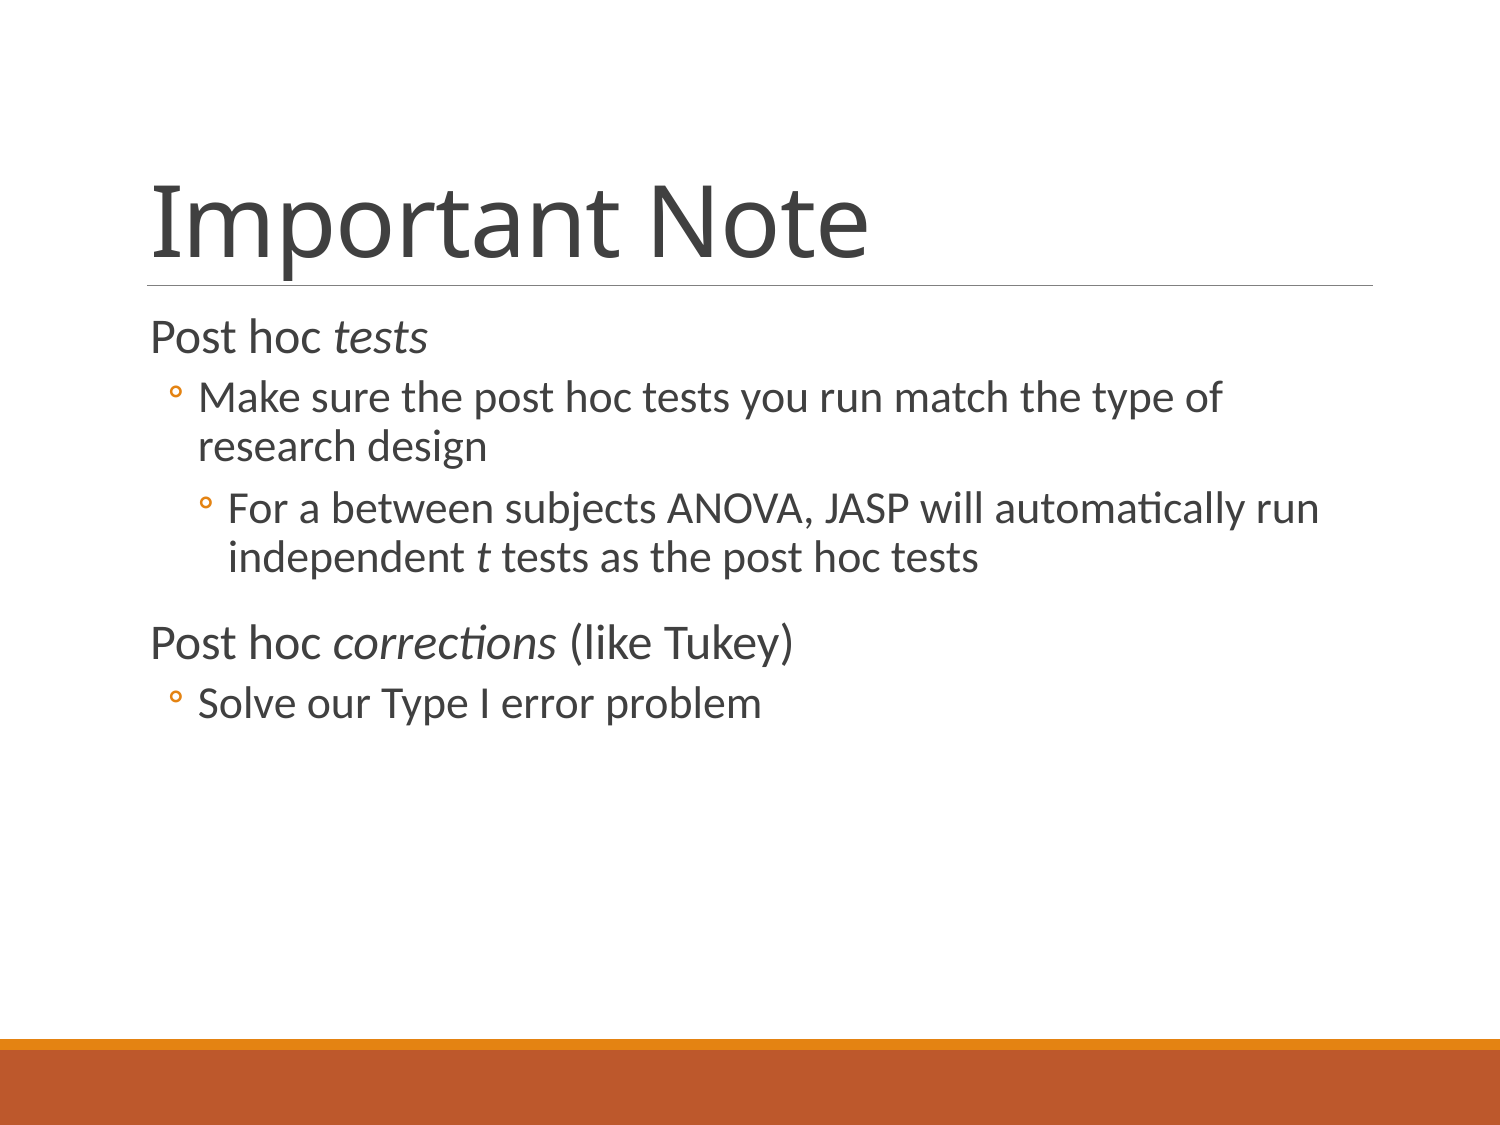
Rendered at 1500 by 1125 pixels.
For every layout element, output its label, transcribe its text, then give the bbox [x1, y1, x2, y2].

title Important Note [135, 47, 1373, 285]
list Post hoc tests Make sure the post hoc tests you run match the type of research design For a between subjects ANOVA, JASP will automatically run independent t tests as the post hoc tests Post hoc corrections (like Tukey) Solve our Type I error problem [135, 302, 1373, 963]
